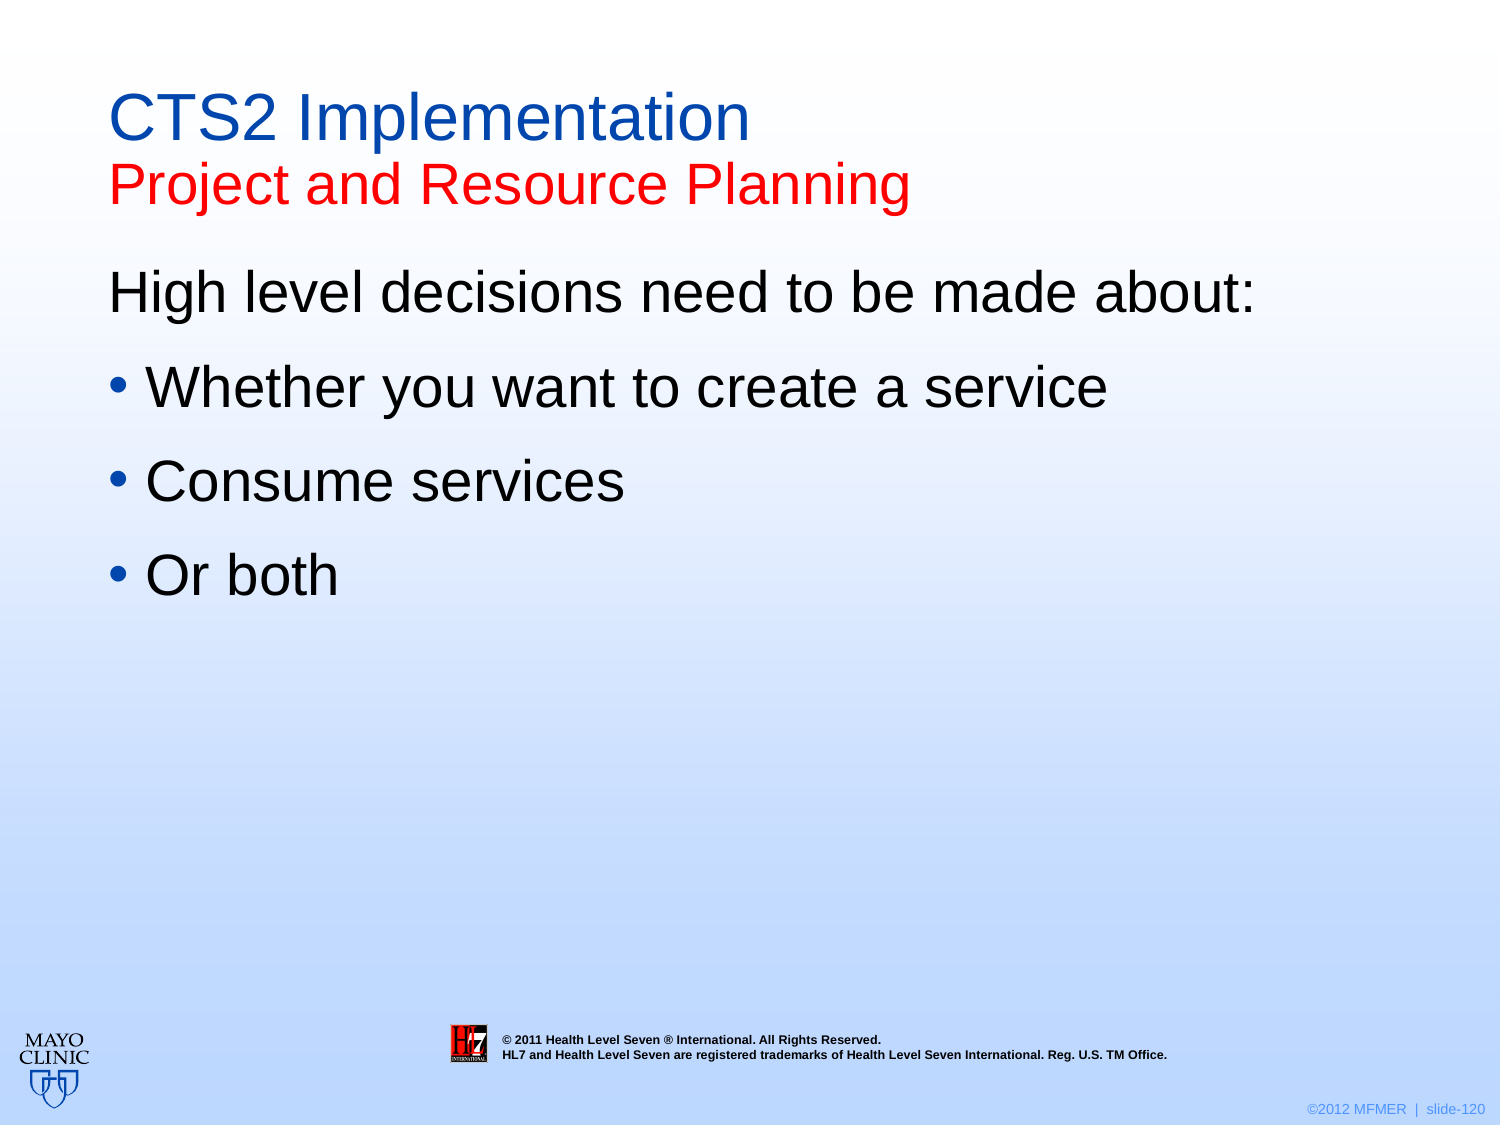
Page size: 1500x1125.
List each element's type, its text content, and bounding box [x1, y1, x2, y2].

title CTS2 Implementation Project and Resource Planning [108, 0, 1392, 224]
list High level decisions need to be made about: Whether you want to create a service Consume services Or both [108, 224, 1392, 1013]
picture [0, 0, 1500, 1125]
